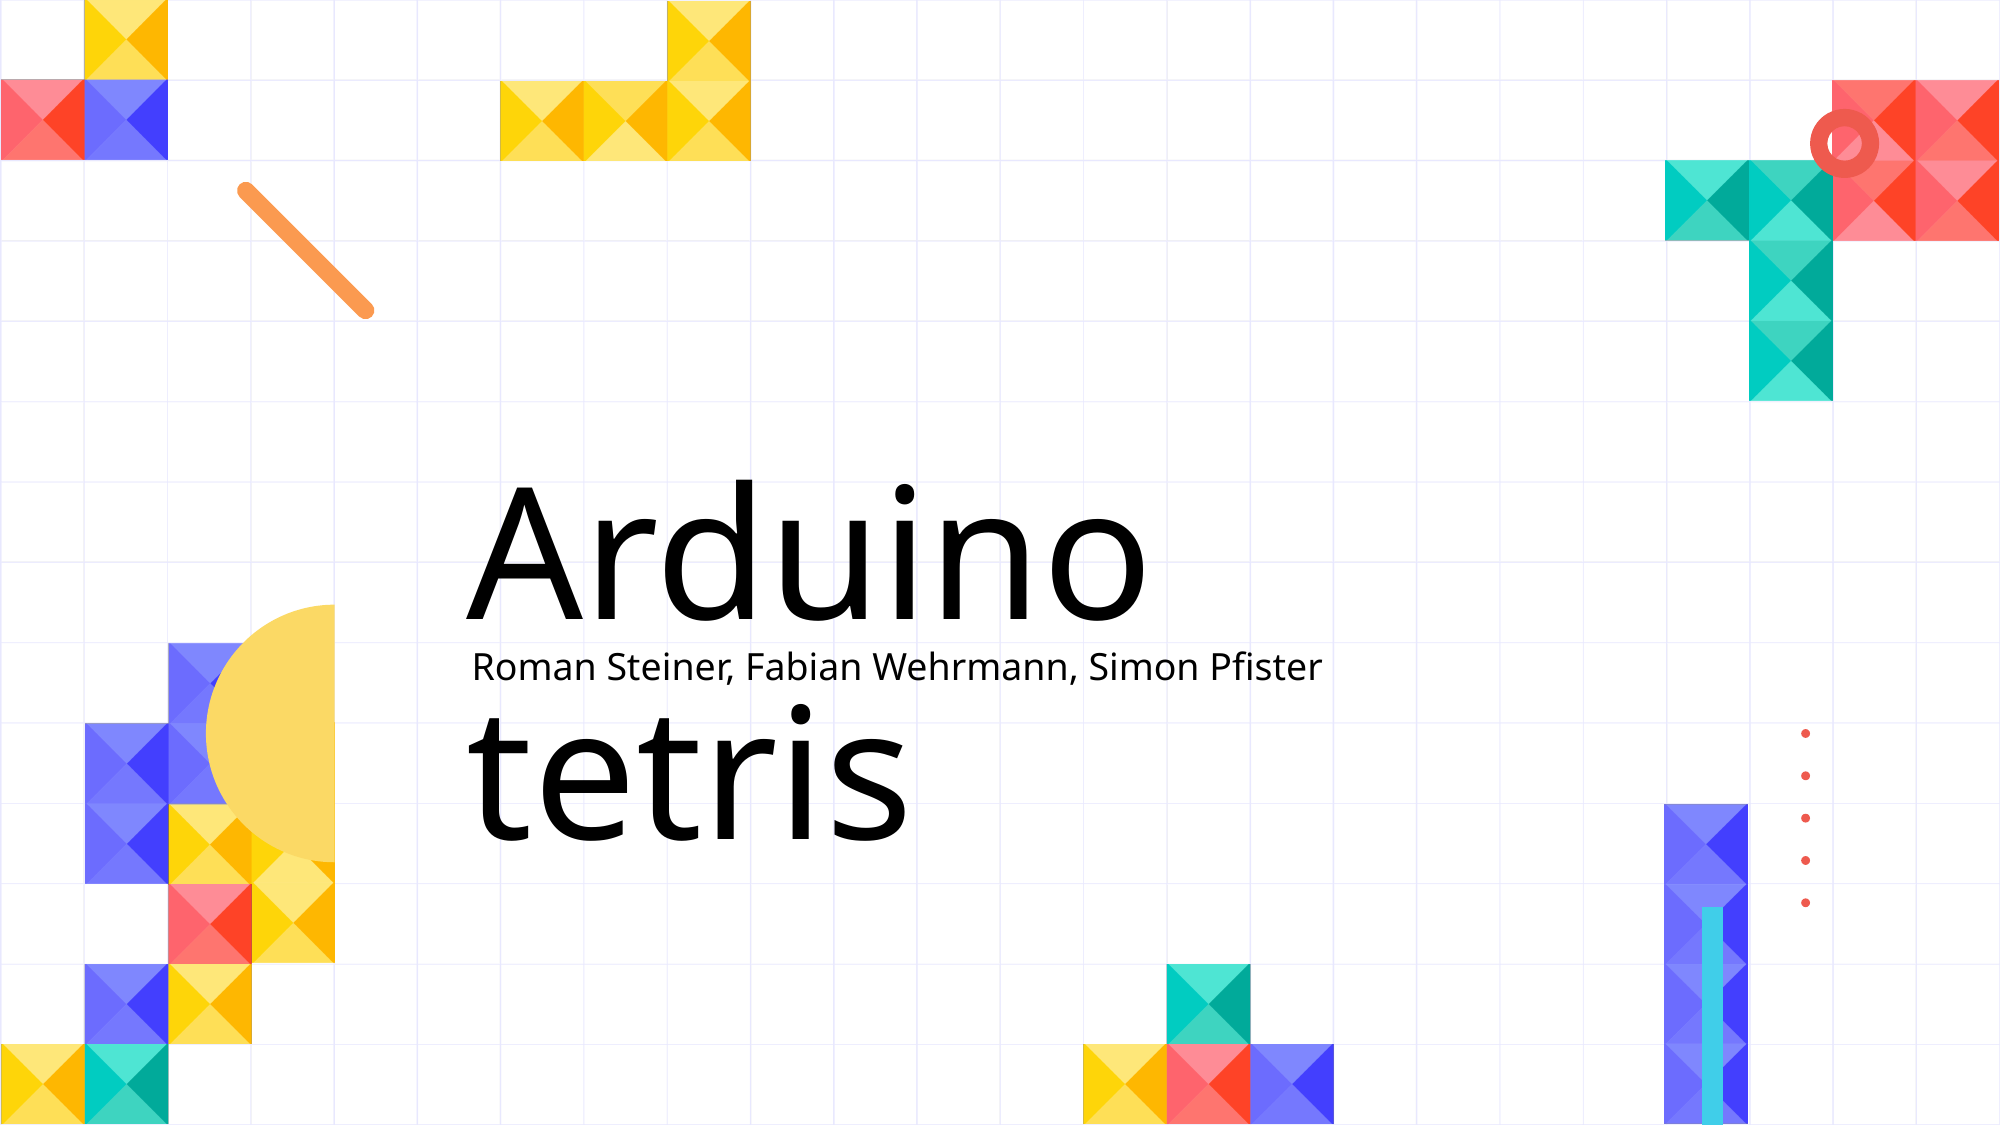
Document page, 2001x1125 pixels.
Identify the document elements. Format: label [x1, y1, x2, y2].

text_box [451, 428, 1548, 697]
picture [0, 0, 2000, 1125]
